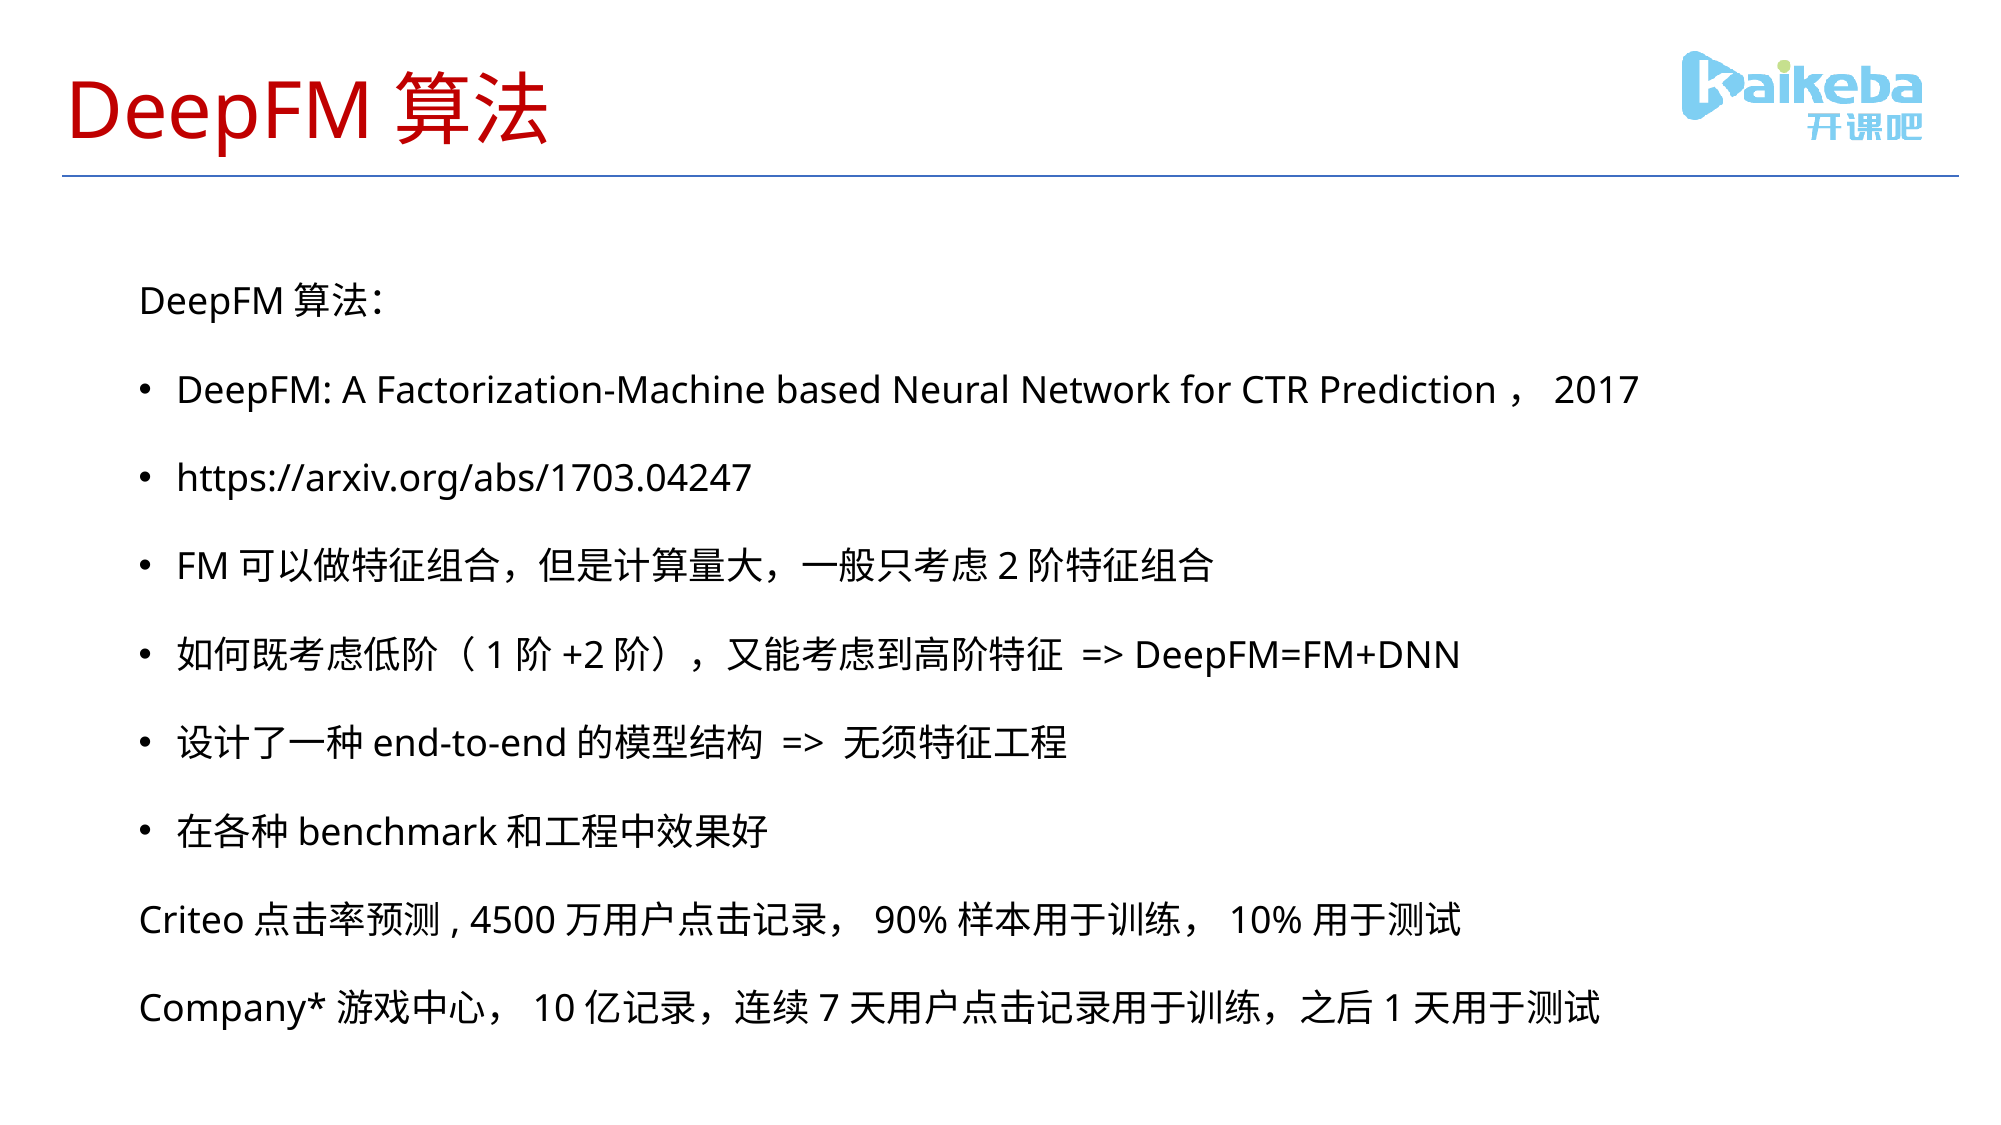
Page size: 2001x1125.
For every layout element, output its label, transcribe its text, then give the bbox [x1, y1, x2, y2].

text_box DeepFM算法： DeepFM: A Factorization-Machine based Neural Network for CTR Prediction，2017 https://arxiv.org/abs/1703.04247 FM可以做特征组合，但是计算量大，一般只考虑2阶特征组合 如何既考虑低阶（1阶+2阶），又能考虑到高阶特征 => DeepFM=FM+DNN 设计了一种end-to-end的模型结构 => 无须特征工程 在各种benchmark和工程中效果好 Criteo点击率预测, 4500万用户点击记录，90%样本用于训练，10%用于测试 Company*游戏中心，10亿记录，连续7天用户点击记录用于训练，之后1天用于测试 [130, 247, 1844, 938]
title DeepFM算法 [57, 59, 1728, 167]
